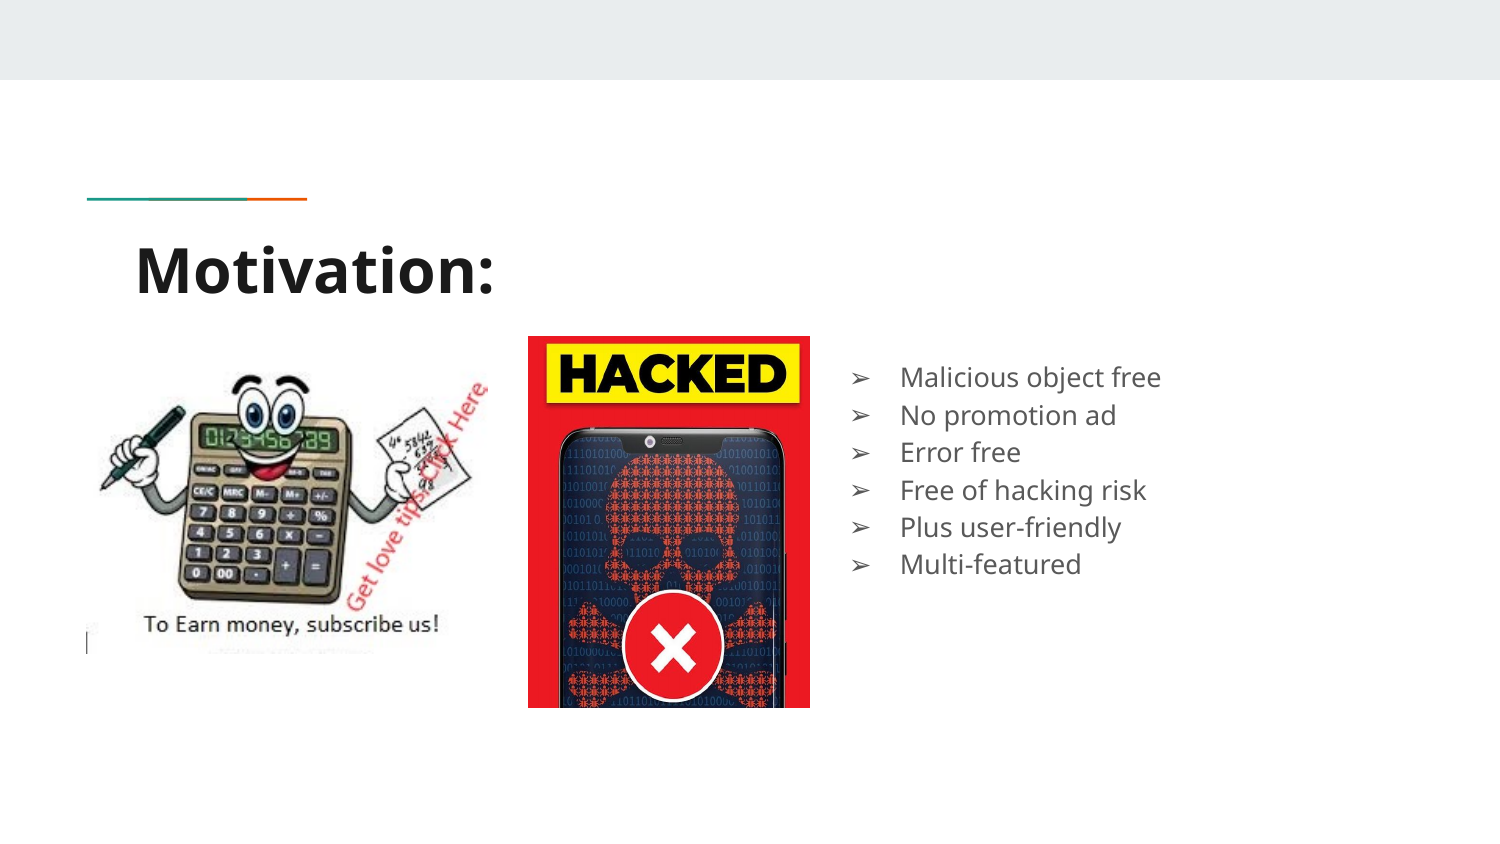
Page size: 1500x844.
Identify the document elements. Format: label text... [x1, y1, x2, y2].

title Motivation: [119, 216, 1381, 305]
picture [85, 347, 489, 654]
picture [528, 336, 811, 708]
list Malicious object free No promotion ad Error free Free of hacking risk Plus user-friendly Multi-featured [813, 341, 1381, 712]
